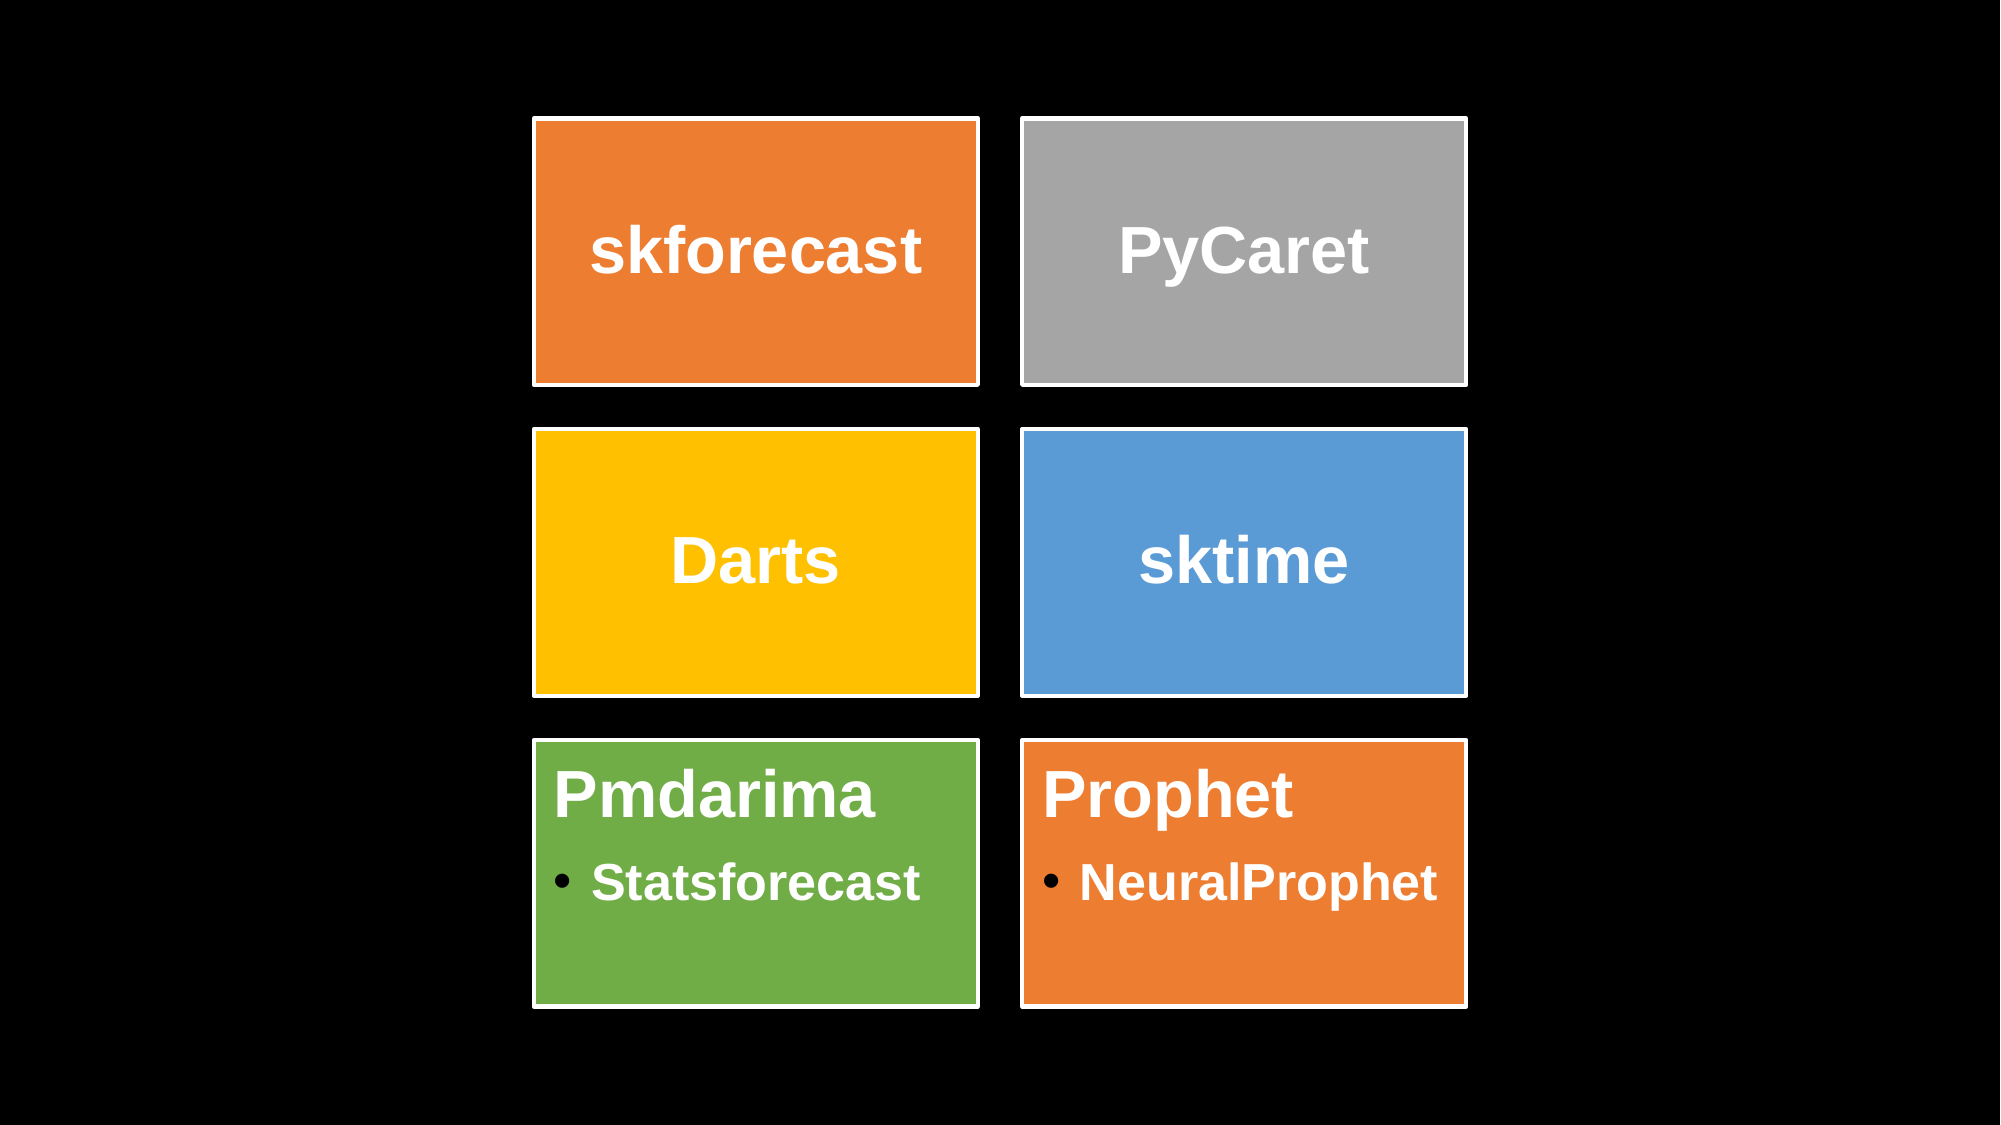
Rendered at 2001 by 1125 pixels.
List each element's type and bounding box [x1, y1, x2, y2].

text_box [332, 117, 1667, 1008]
